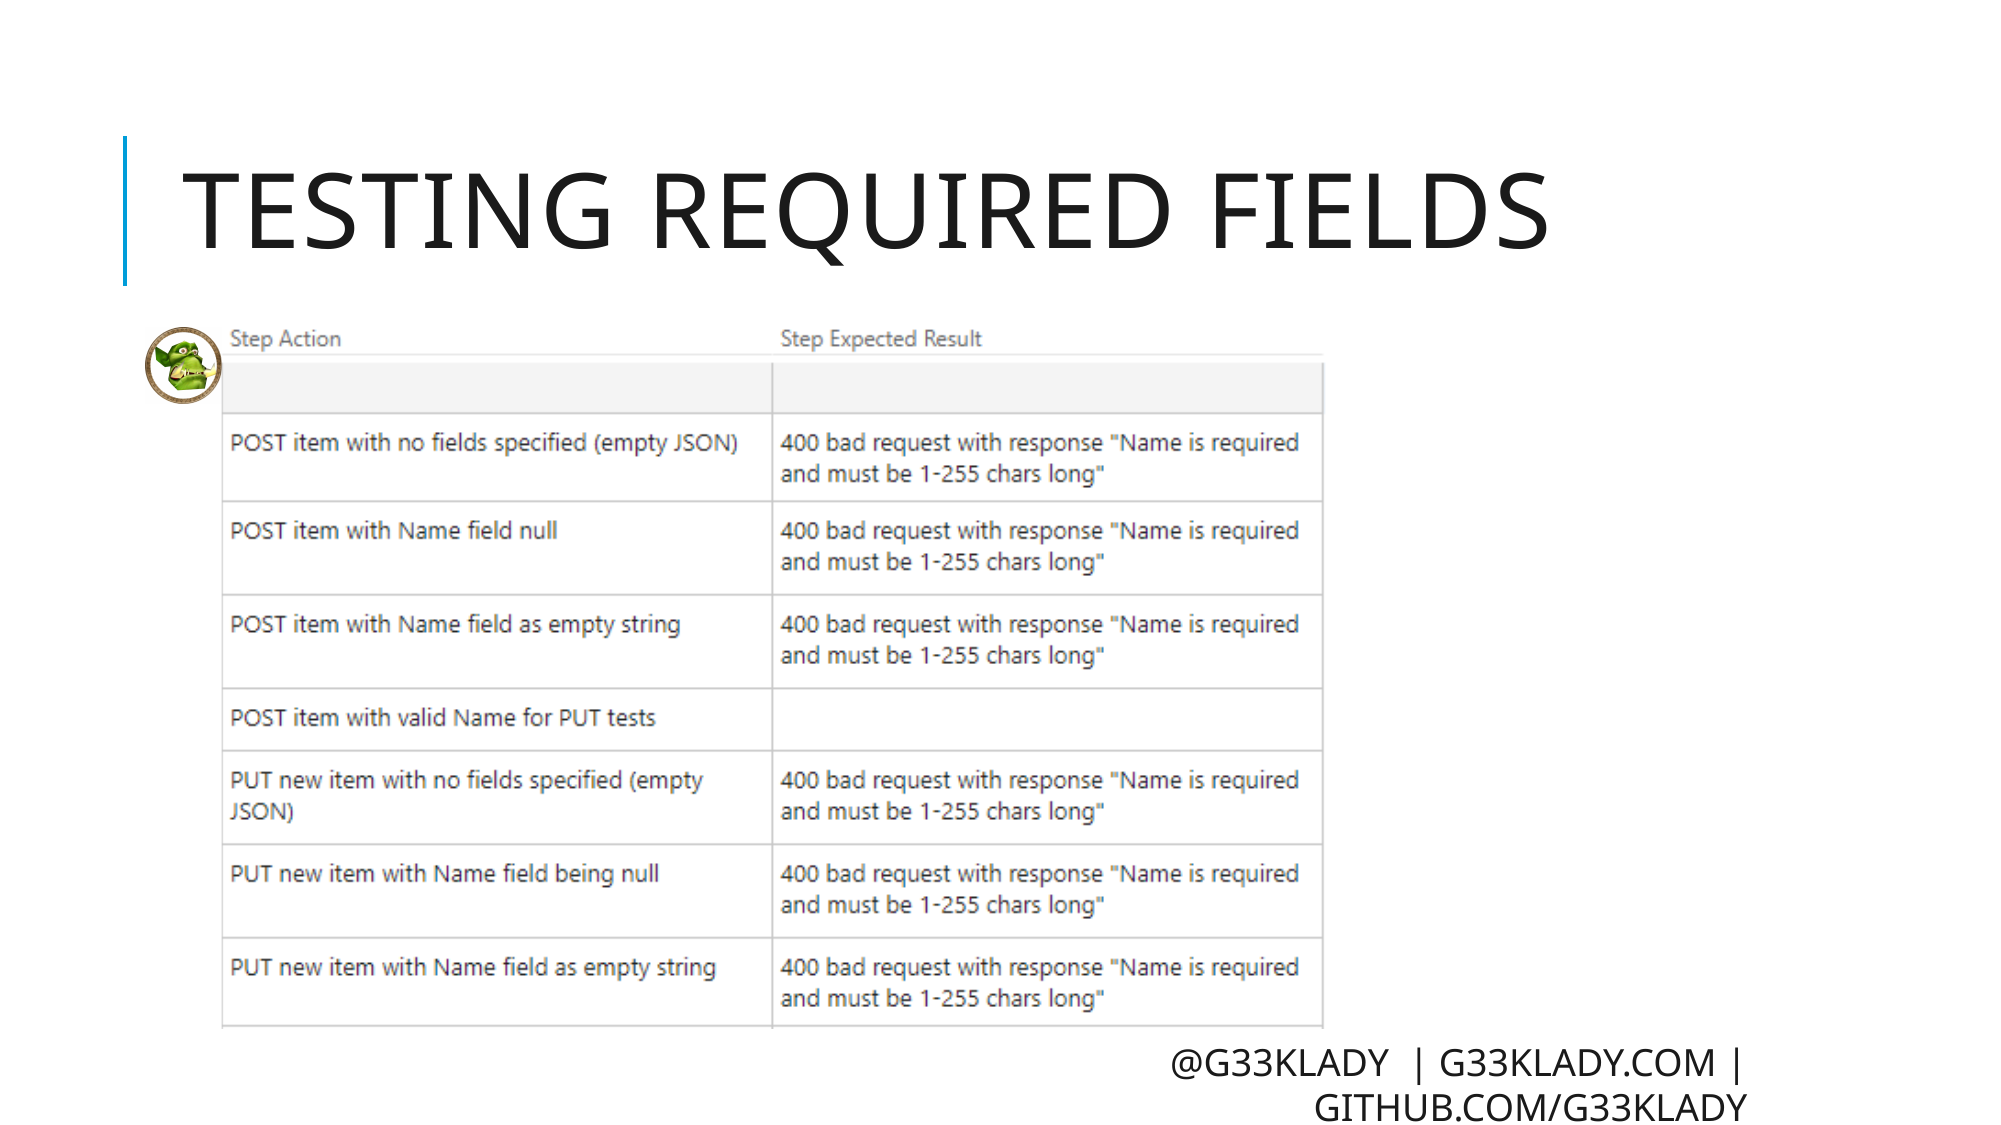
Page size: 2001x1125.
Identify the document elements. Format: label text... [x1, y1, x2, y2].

title Testing required fields [168, 96, 1763, 342]
picture [145, 310, 1326, 1030]
footer @g33klady | g33klady.com | github.com/g33klady [794, 1061, 1763, 1107]
